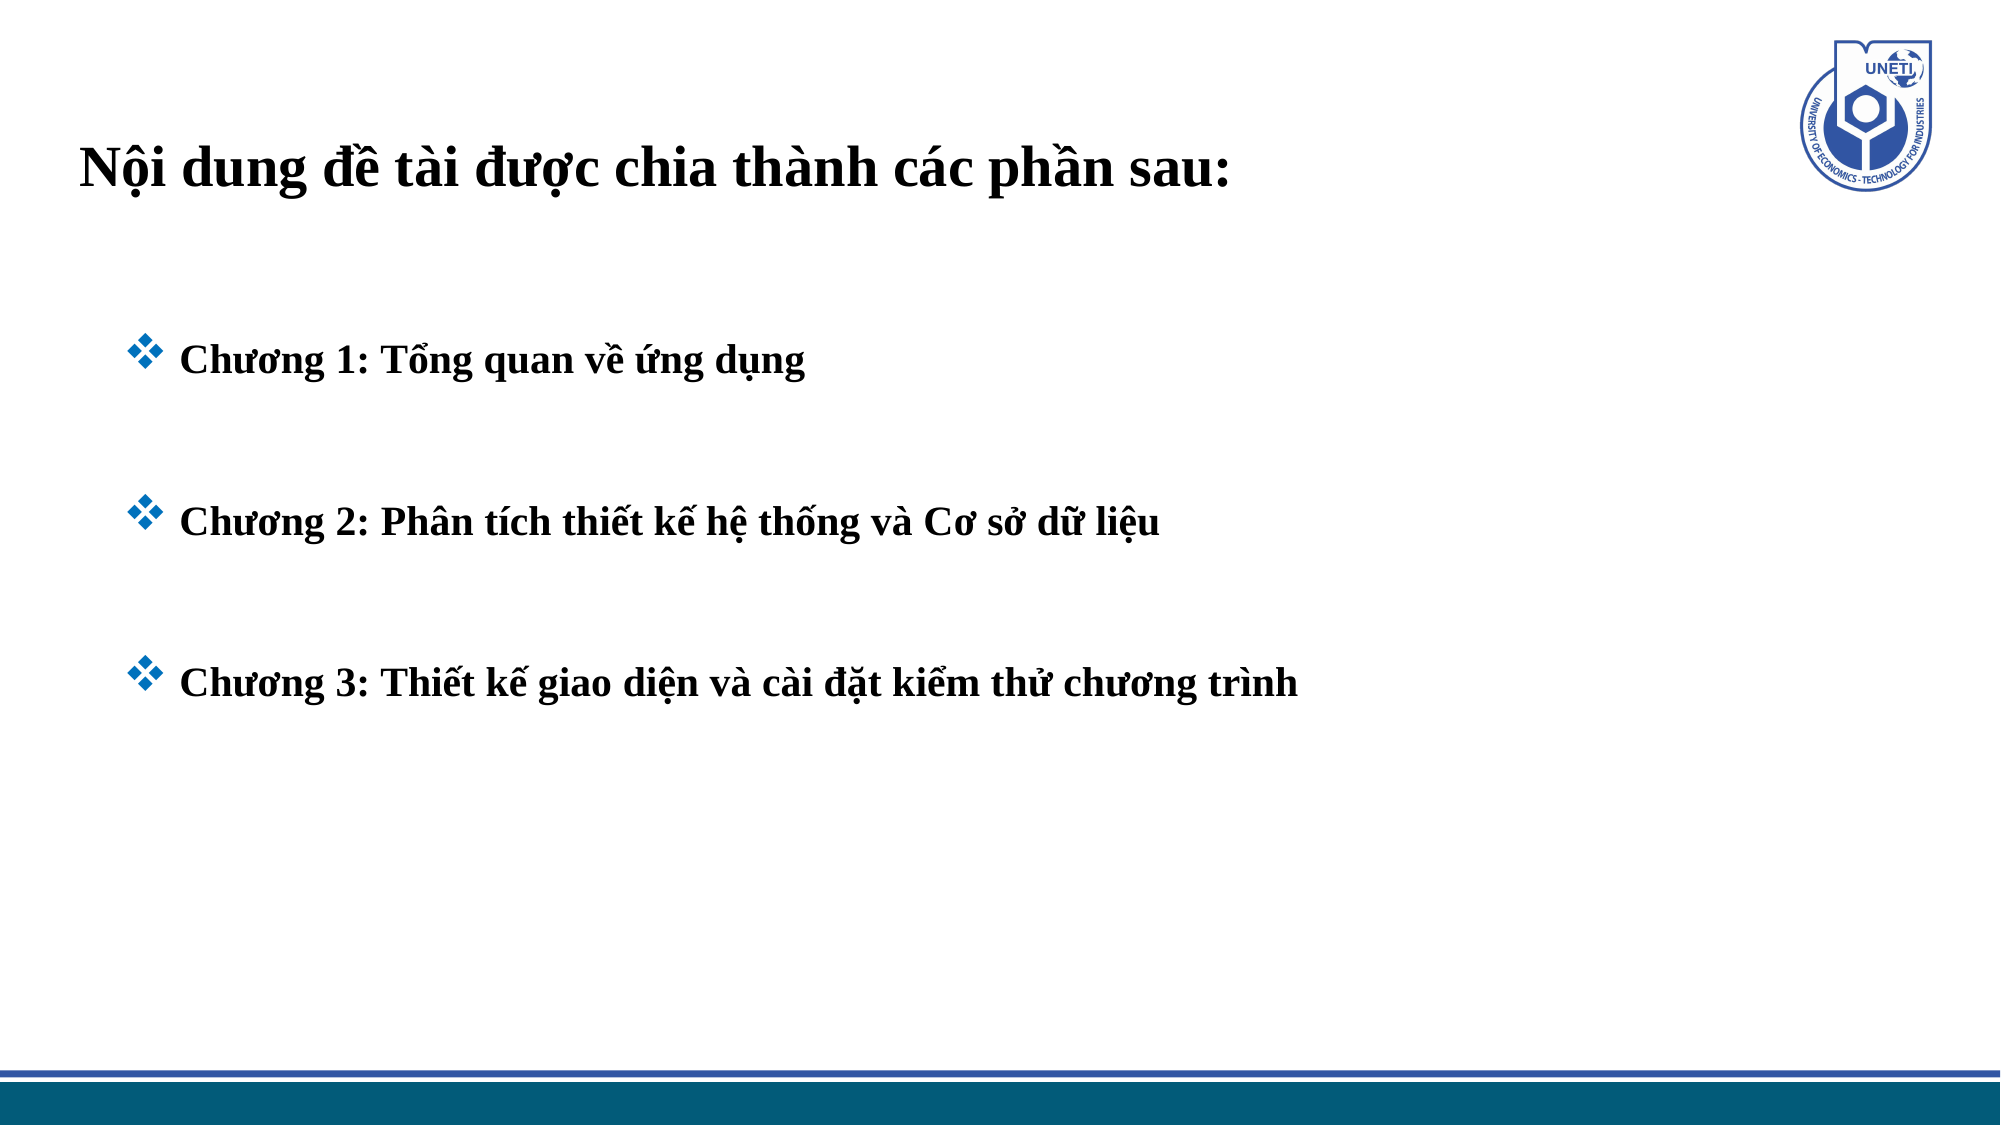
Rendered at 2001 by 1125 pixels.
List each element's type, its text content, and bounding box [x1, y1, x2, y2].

title Nội dung đề tài được chia thành các phần sau: [64, 116, 1936, 248]
list Chương 1: Tổng quan về ứng dụng Chương 2: Phân tích thiết kế hệ thống và Cơ sở dữ liệu Chương 3: Thiết kế giao diện và cài đặt kiểm thử chương trình [108, 321, 1892, 1009]
picture [1798, 37, 1936, 116]
